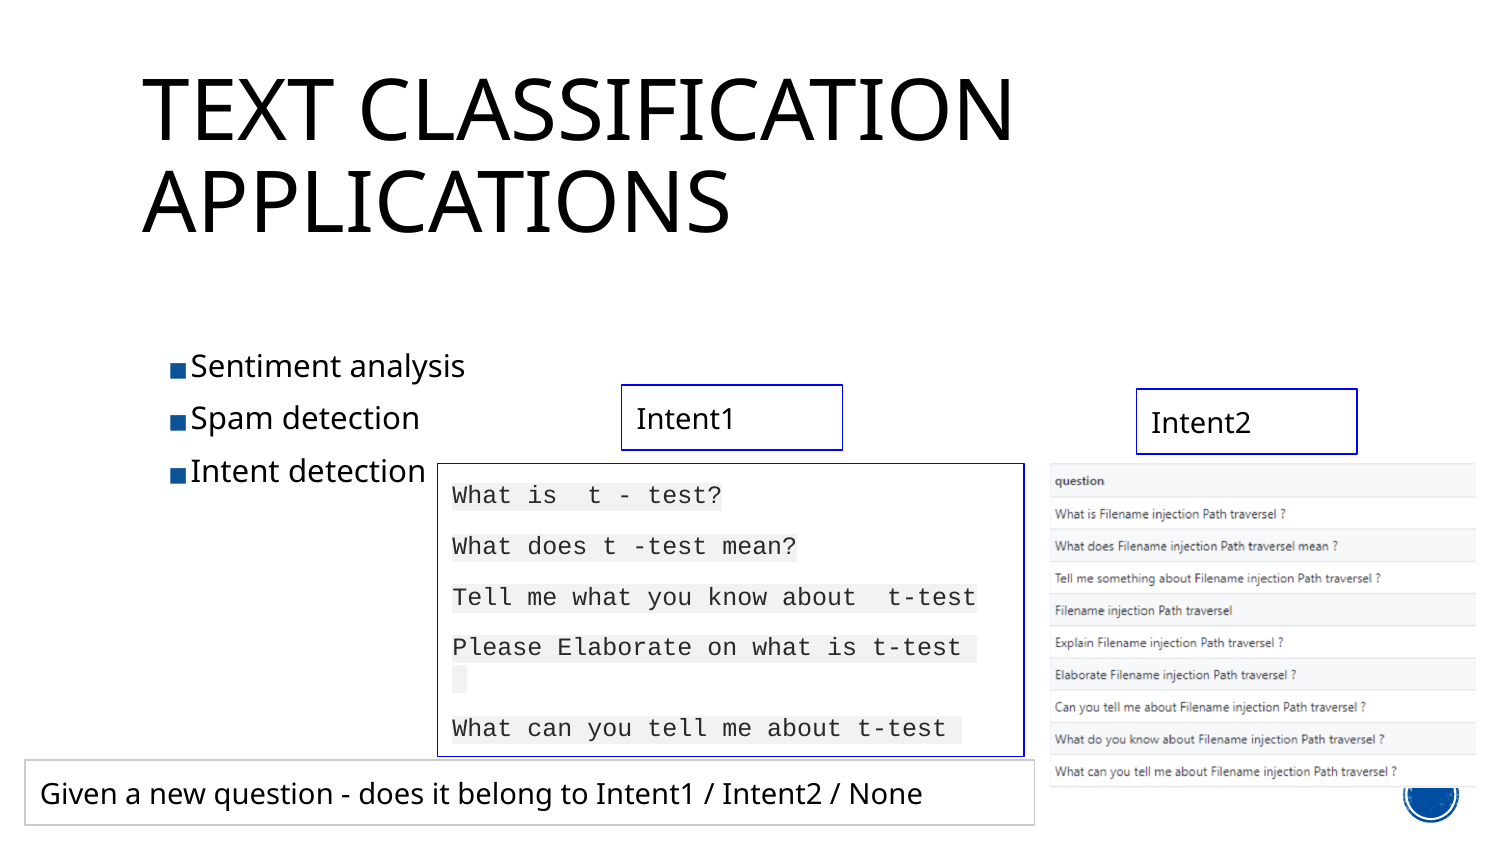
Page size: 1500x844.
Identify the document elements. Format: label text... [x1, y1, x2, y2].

title TEXT CLASSIFICATION APPLICATIONS [131, 59, 1370, 258]
text_box Intent1 [621, 385, 843, 451]
text_box Given a new question - does it belong to Intent1 / Intent2 / None [24, 760, 1035, 826]
text_box Intent2 [1136, 388, 1358, 454]
picture [1050, 463, 1477, 823]
text_box What is t - test? What does t -test mean? Tell me what you know about t-test Please Elaborate on what is t-test What can you tell me about t-test [437, 463, 1024, 757]
list Sentiment analysis Spam detection Intent detection [156, 344, 531, 607]
